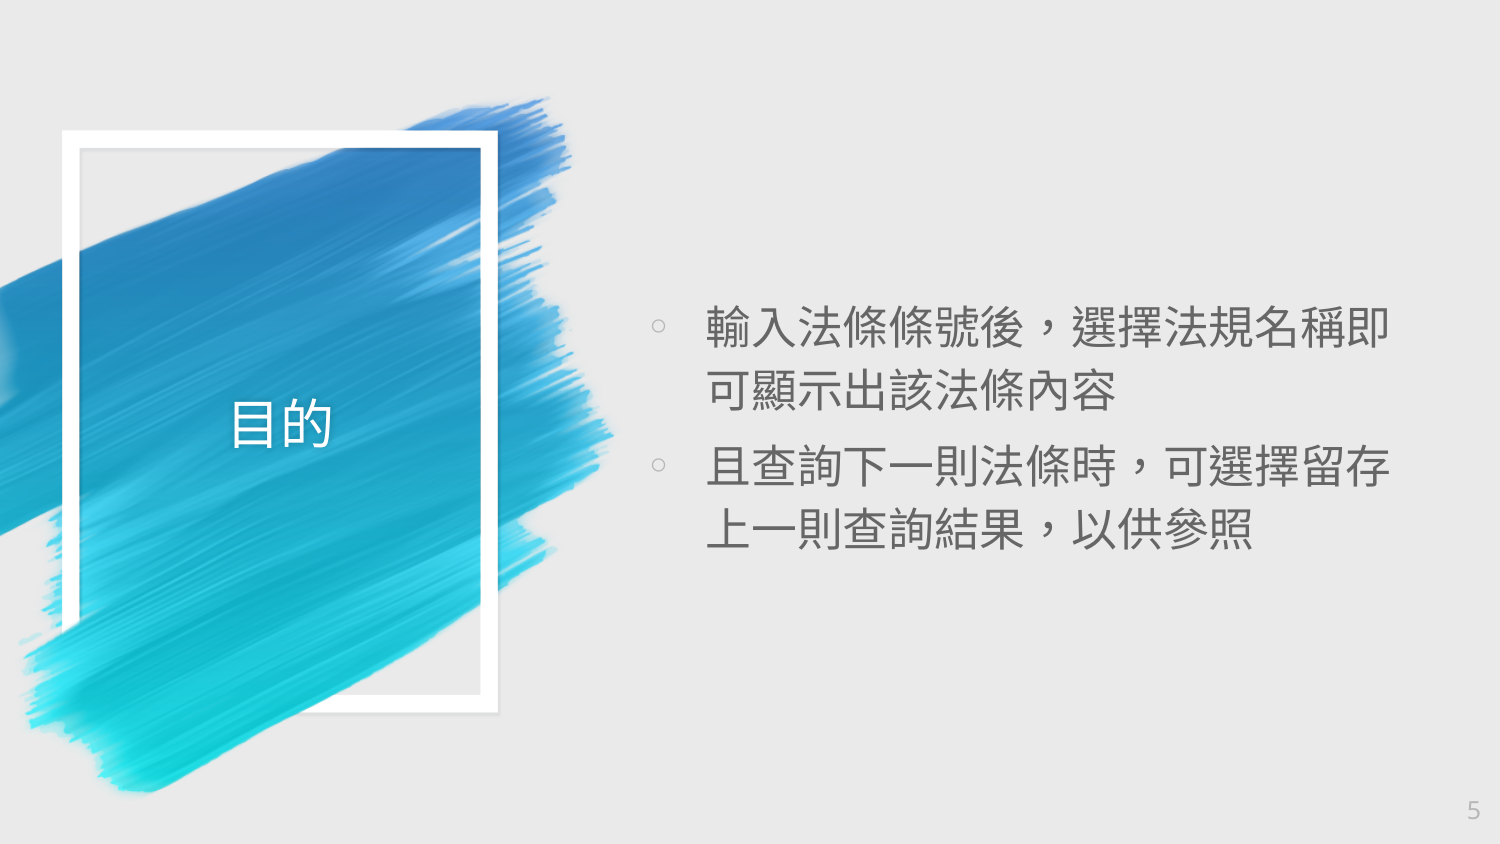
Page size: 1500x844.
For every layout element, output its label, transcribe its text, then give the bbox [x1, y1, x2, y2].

list 輸入法條條號後，選擇法規名稱即可顯示出該法條內容 且查詢下一則法條時，可選擇留存上一則查詢結果，以供參照 [630, 132, 1426, 715]
picture [0, 0, 1500, 844]
title 目的 [114, 149, 447, 696]
slide_number 5 [1391, 779, 1482, 844]
